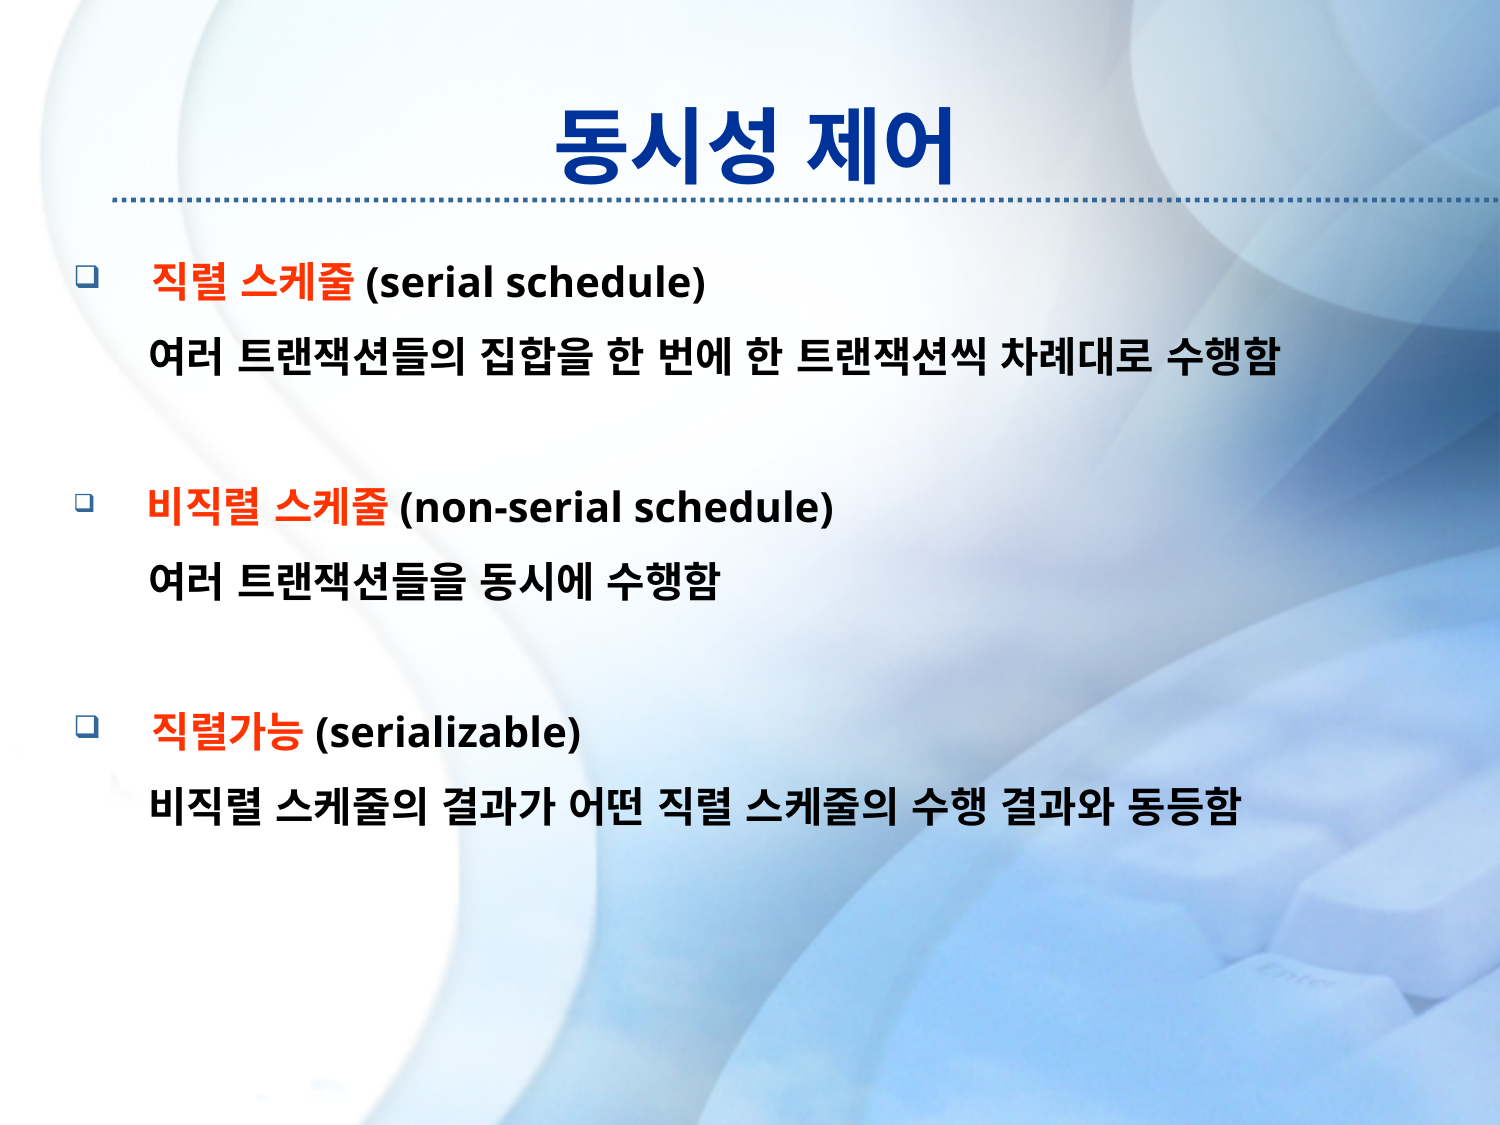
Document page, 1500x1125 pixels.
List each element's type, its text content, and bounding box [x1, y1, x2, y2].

picture [0, 0, 1500, 1125]
title 동시성 제어 [112, 99, 1400, 188]
list 직렬 스케줄(serial schedule) 여러 트랜잭션들의 집합을 한 번에 한 트랜잭션씩 차례대로 수행함 비직렬 스케줄(non-serial schedule) 여러 트랜잭션들을 동시에 수행함 직렬가능(serializable) 비직렬 스케줄의 결과가 어떤 직렬 스케줄의 수행 결과와 동등함 [58, 223, 1446, 1028]
